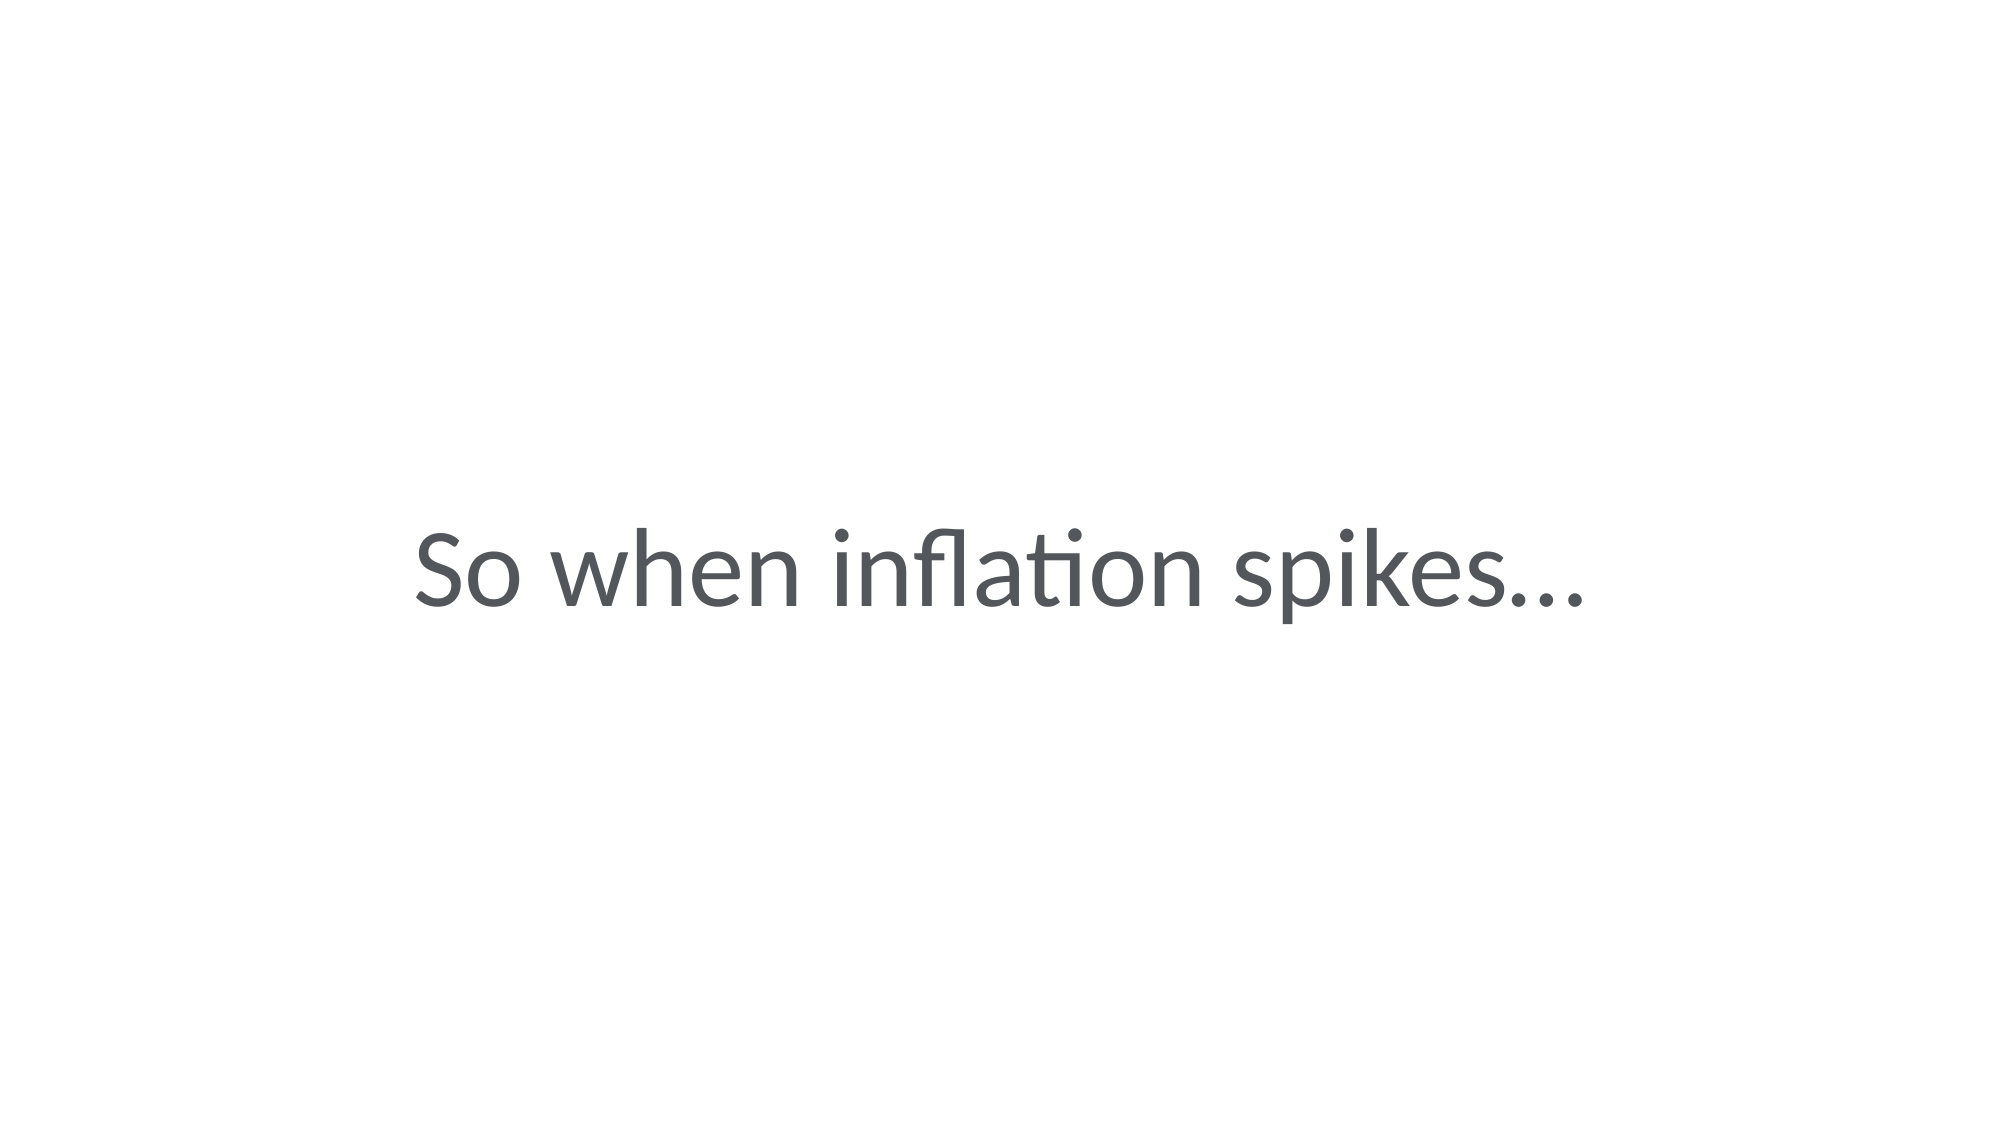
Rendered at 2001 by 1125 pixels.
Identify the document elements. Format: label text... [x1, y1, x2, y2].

text_box So when inflation spikes… [398, 486, 1602, 637]
